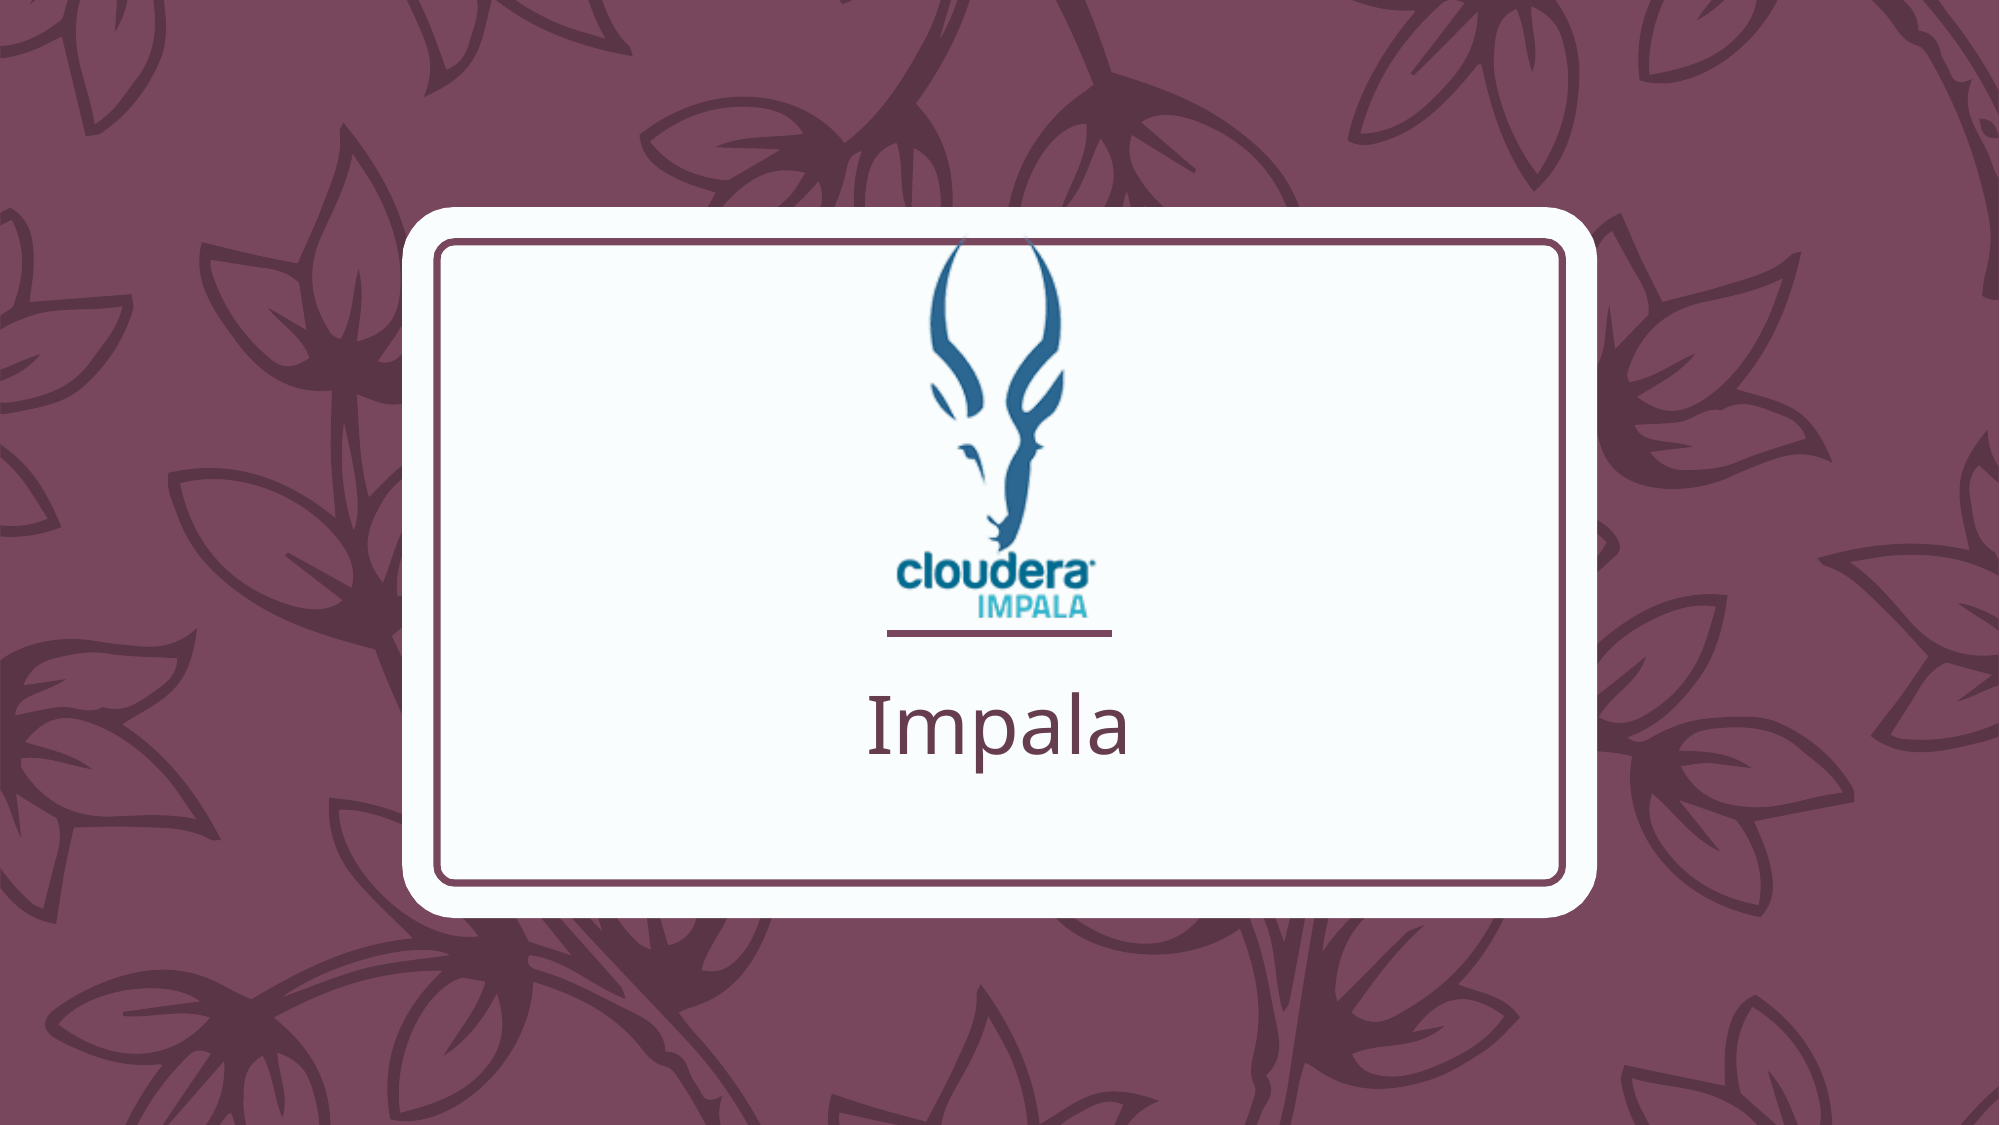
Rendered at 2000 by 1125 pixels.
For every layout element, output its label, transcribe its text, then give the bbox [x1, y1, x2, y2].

picture [803, 231, 1195, 622]
title Impala [518, 661, 1480, 832]
